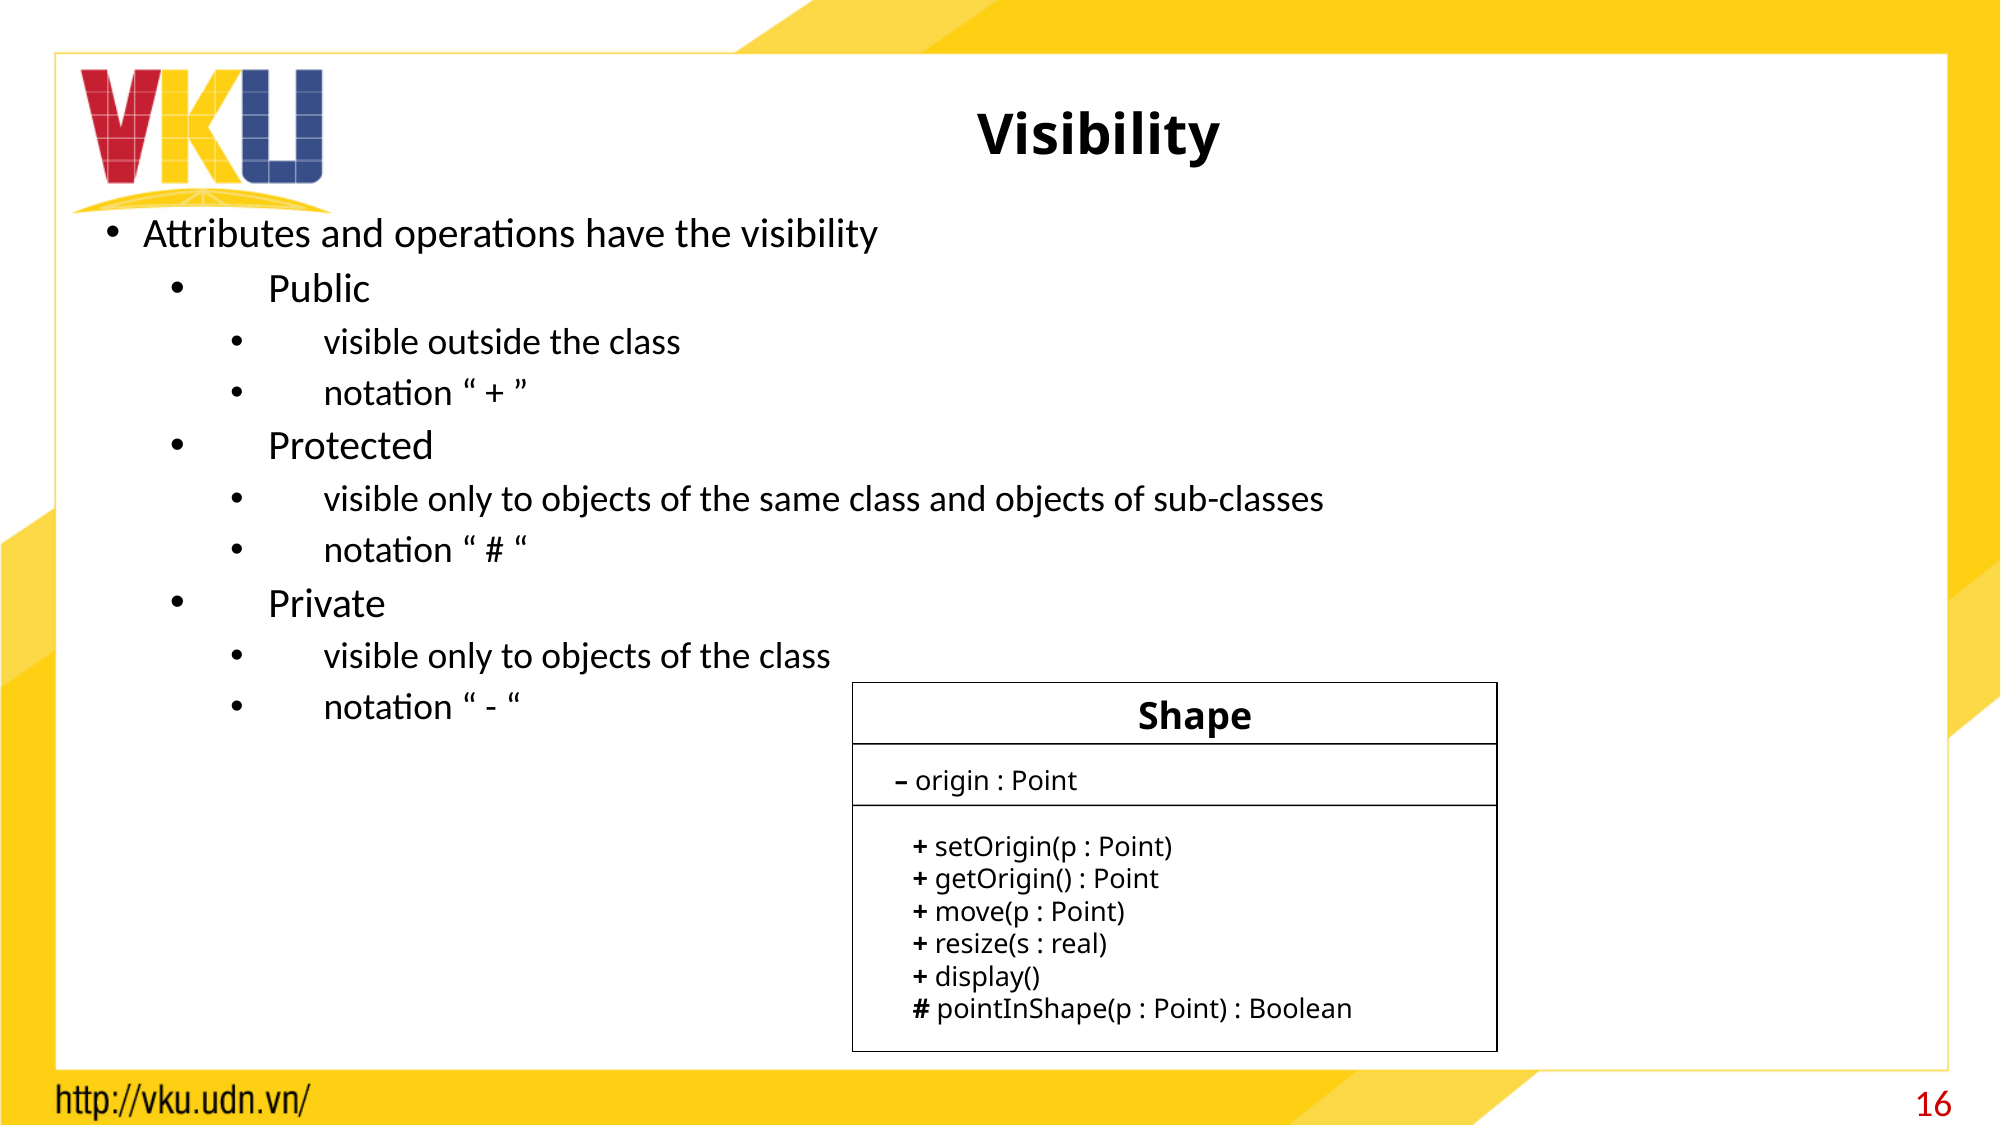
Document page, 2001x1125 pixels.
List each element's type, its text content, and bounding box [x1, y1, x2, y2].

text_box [852, 682, 1498, 1052]
picture [0, 0, 2001, 1125]
title Visibility [335, 59, 1863, 213]
slide_number 16 [1863, 1074, 1968, 1125]
list Attributes and operations have the visibility Public visible outside the class notation “ + ” Protected visible only to objects of the same class and objects of sub-classes notation “ # “ Private visible only to objects of the class notation “ - “ [90, 204, 1861, 980]
